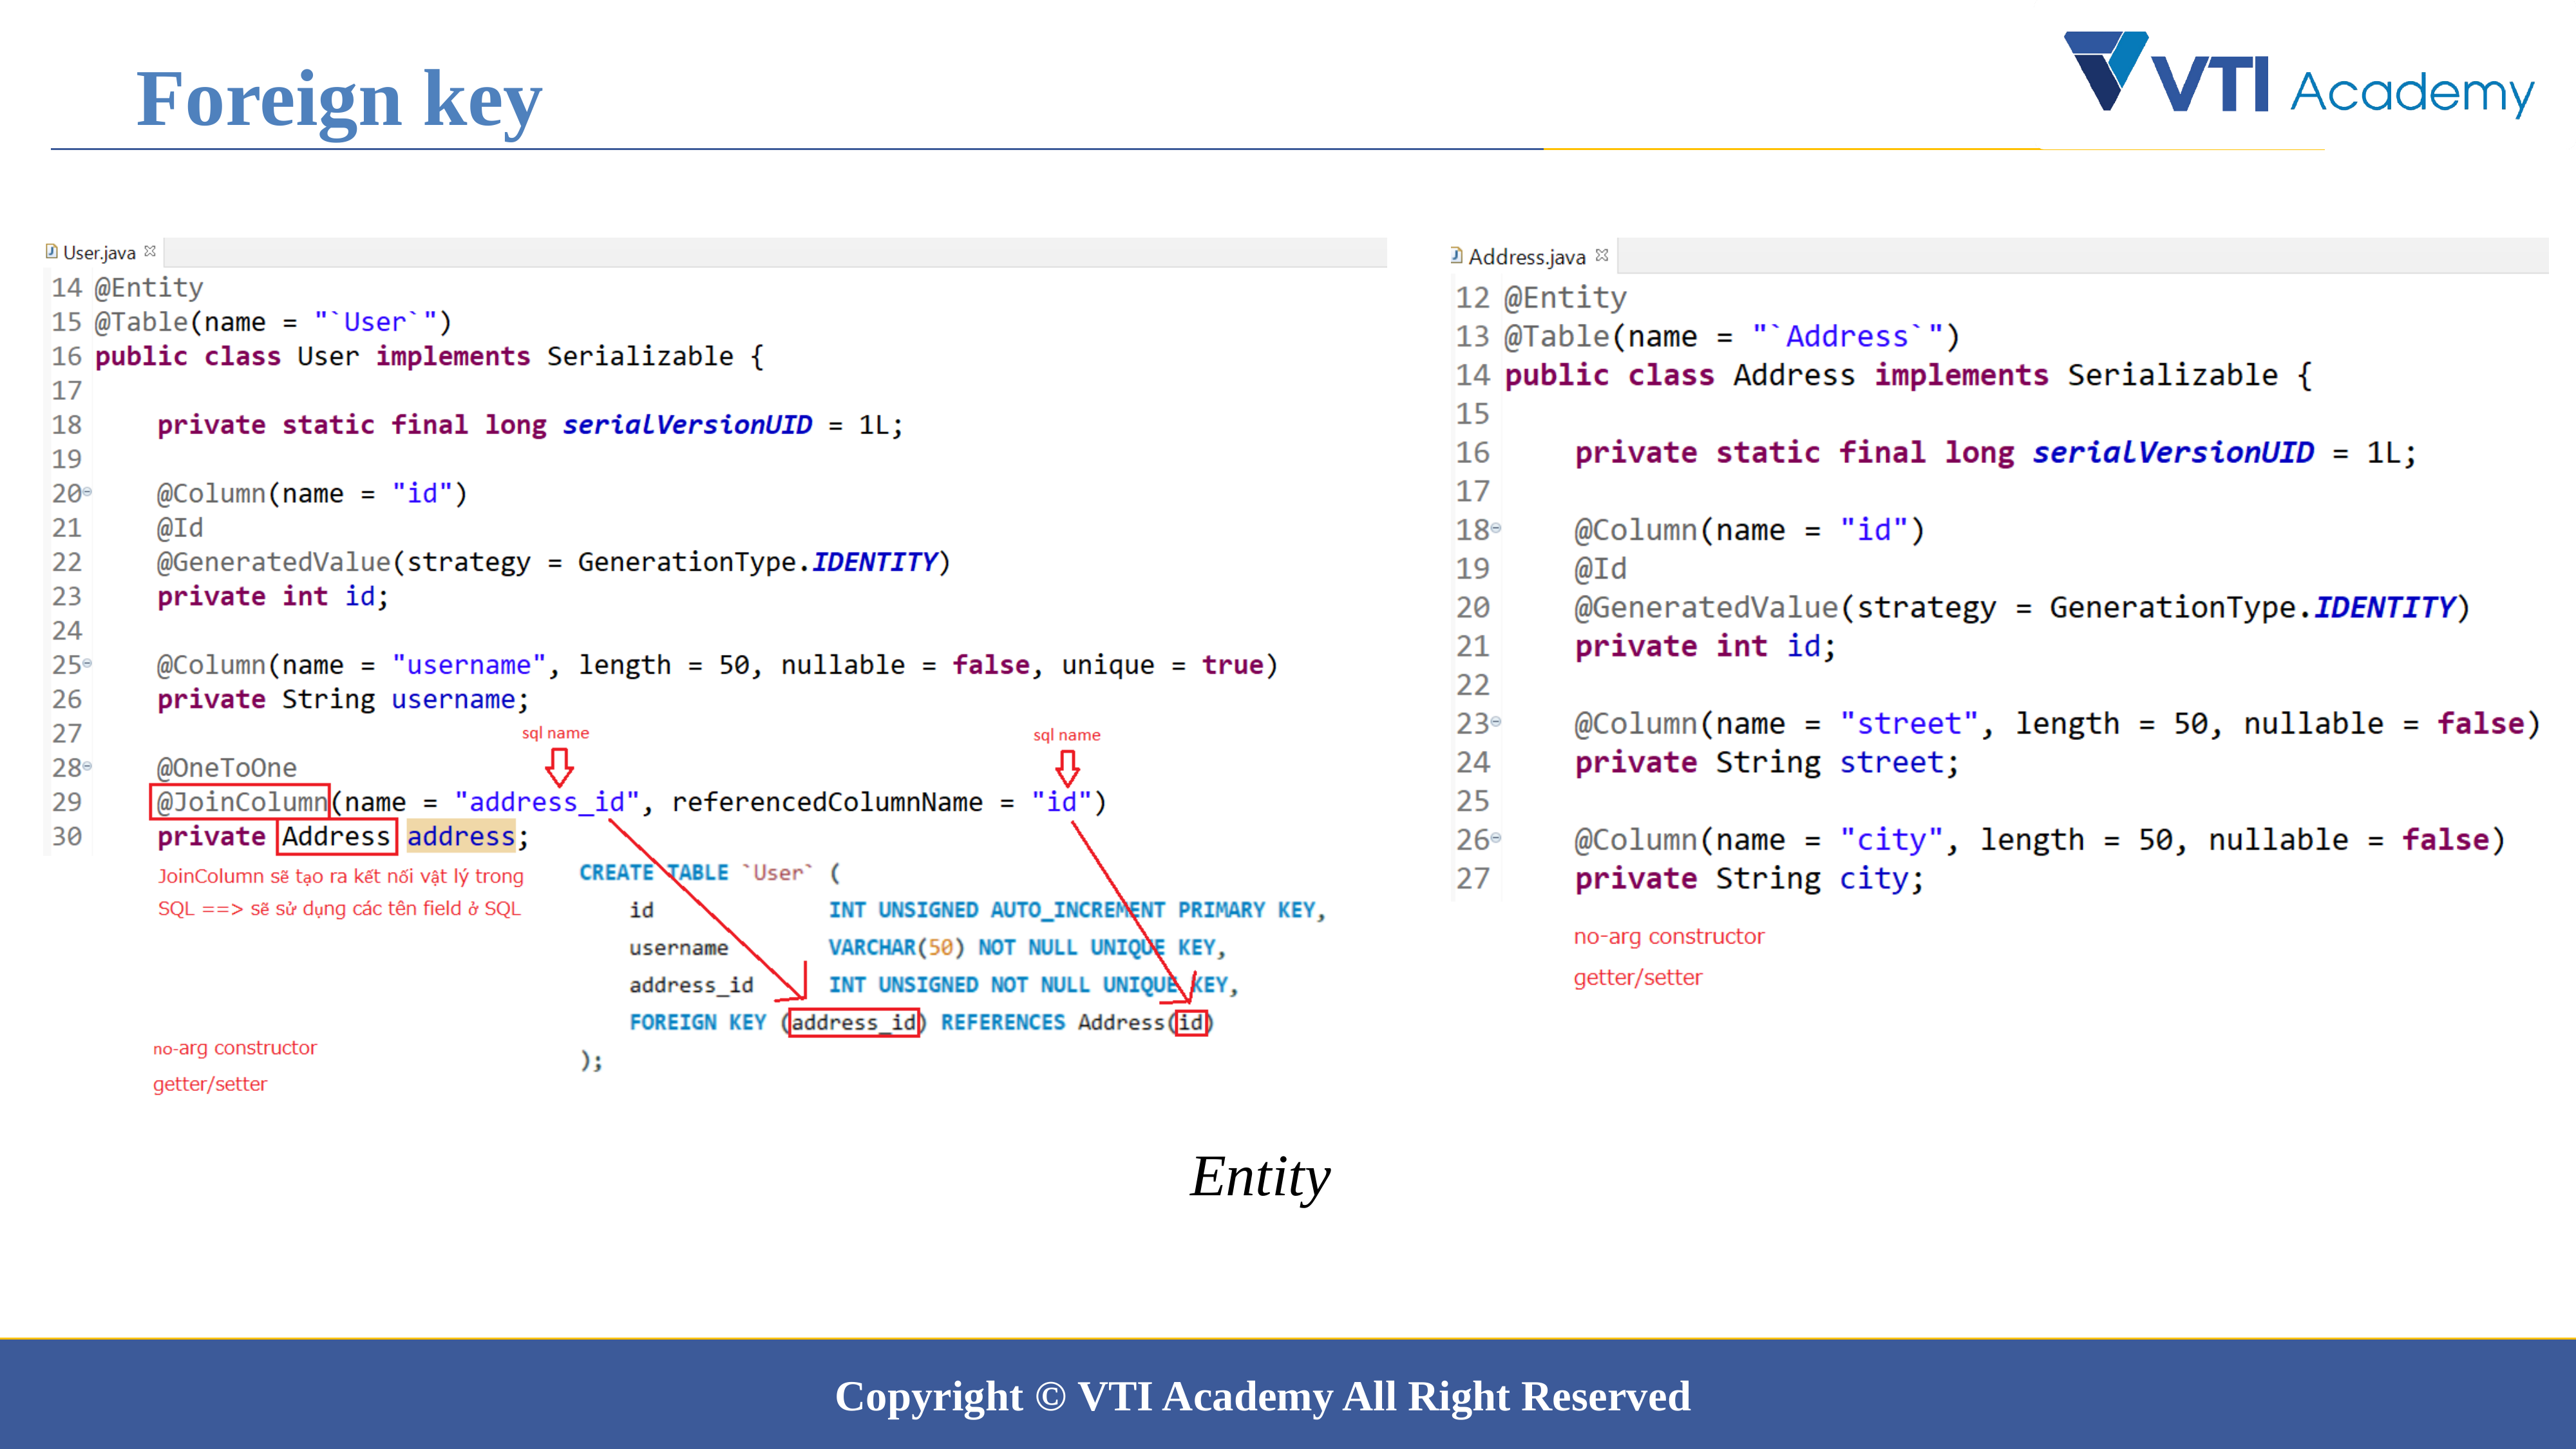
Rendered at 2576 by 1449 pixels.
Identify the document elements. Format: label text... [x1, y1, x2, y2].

text_box Entity [1180, 1132, 1387, 1222]
picture [1450, 237, 2549, 1003]
picture [2034, 0, 2576, 149]
text_box Foreign key [126, 60, 1329, 126]
picture [43, 237, 1387, 1110]
